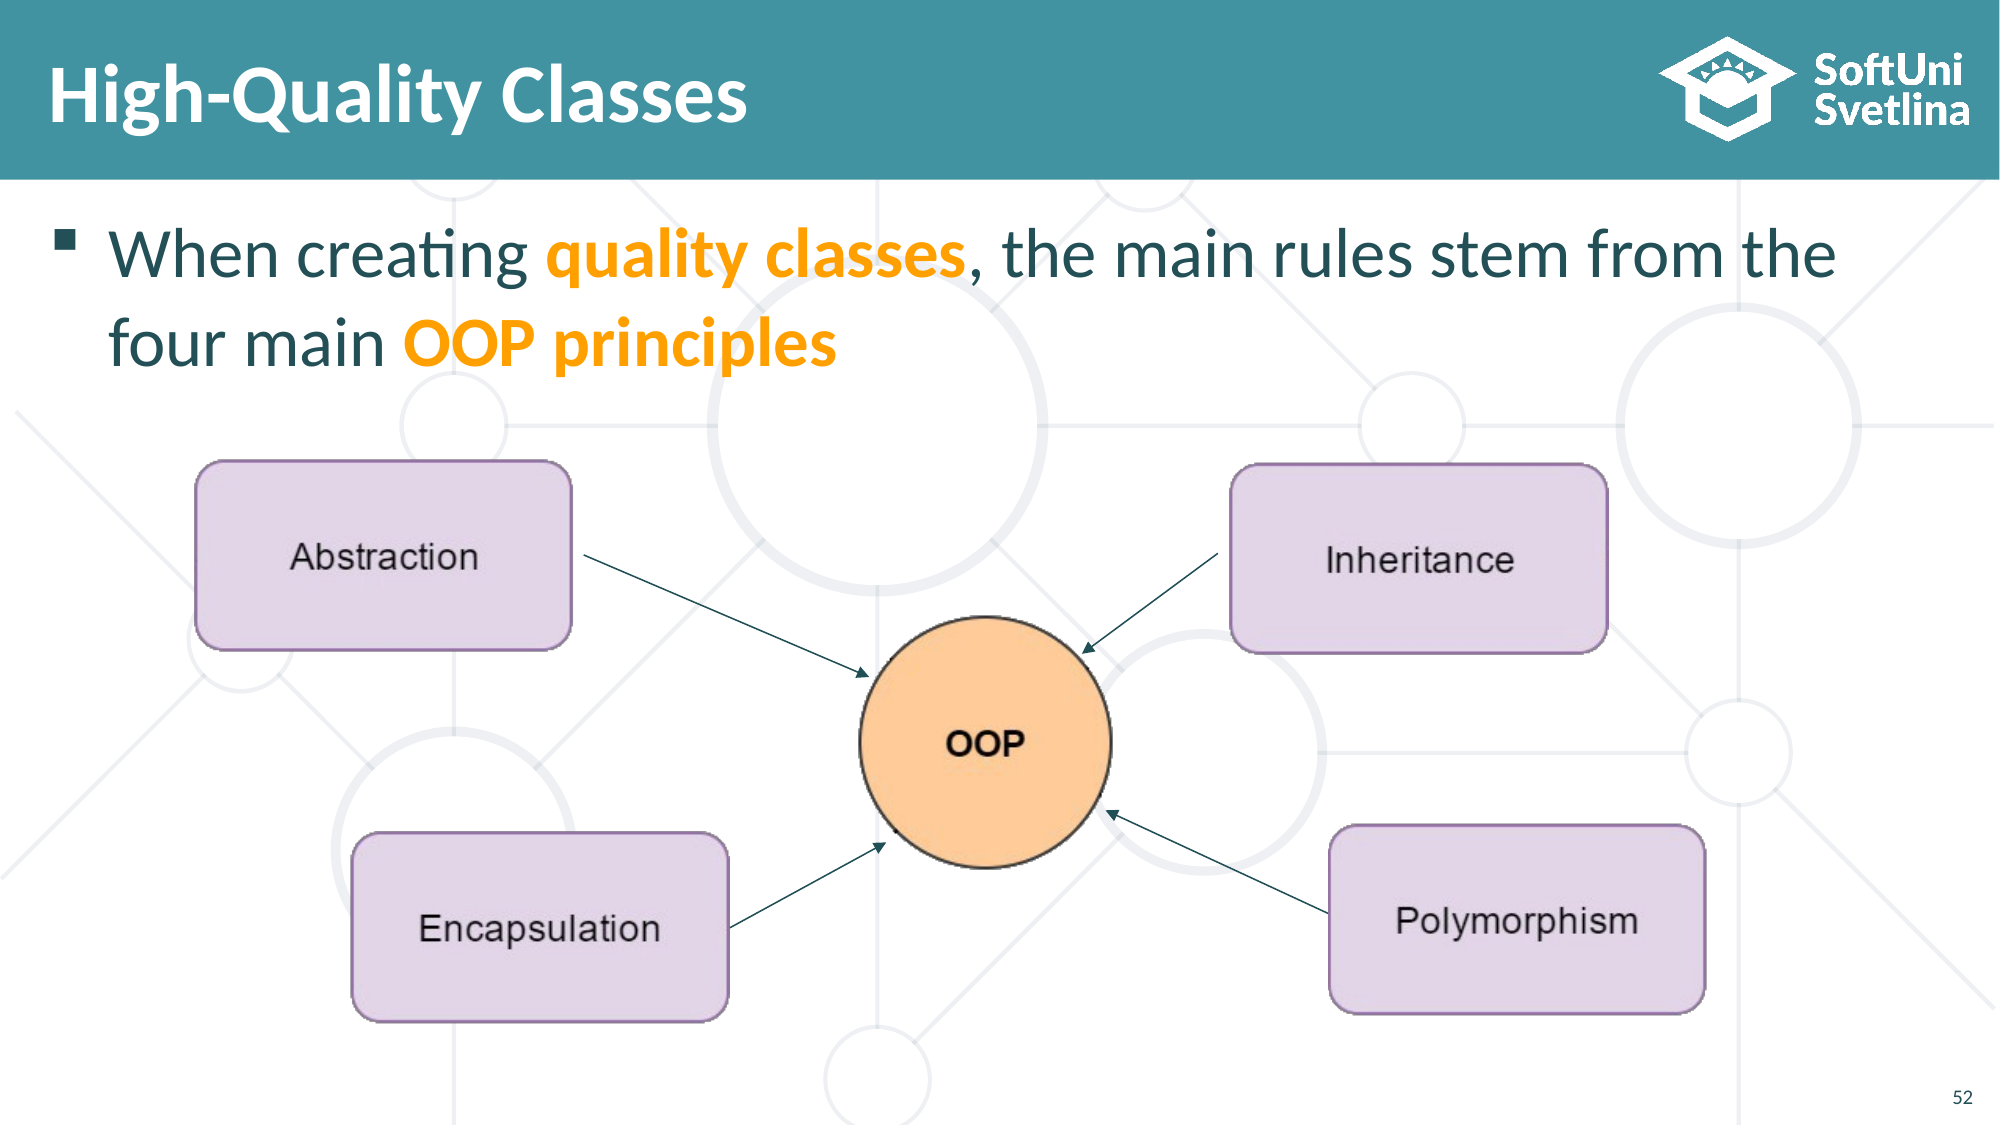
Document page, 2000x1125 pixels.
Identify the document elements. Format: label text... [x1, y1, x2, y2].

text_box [1105, 809, 1329, 914]
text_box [729, 842, 887, 928]
slide_number 52 [1927, 1067, 1989, 1117]
picture [810, 597, 1160, 885]
picture [340, 819, 731, 1036]
list When creating quality classes, the main rules stem from the four main OOP principles [31, 196, 1970, 1109]
picture [1217, 449, 1609, 658]
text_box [583, 554, 870, 678]
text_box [1081, 553, 1218, 654]
picture [1653, 32, 1971, 146]
picture [1327, 810, 1716, 1017]
picture [192, 452, 584, 658]
title High-Quality Classes [31, 16, 1638, 162]
